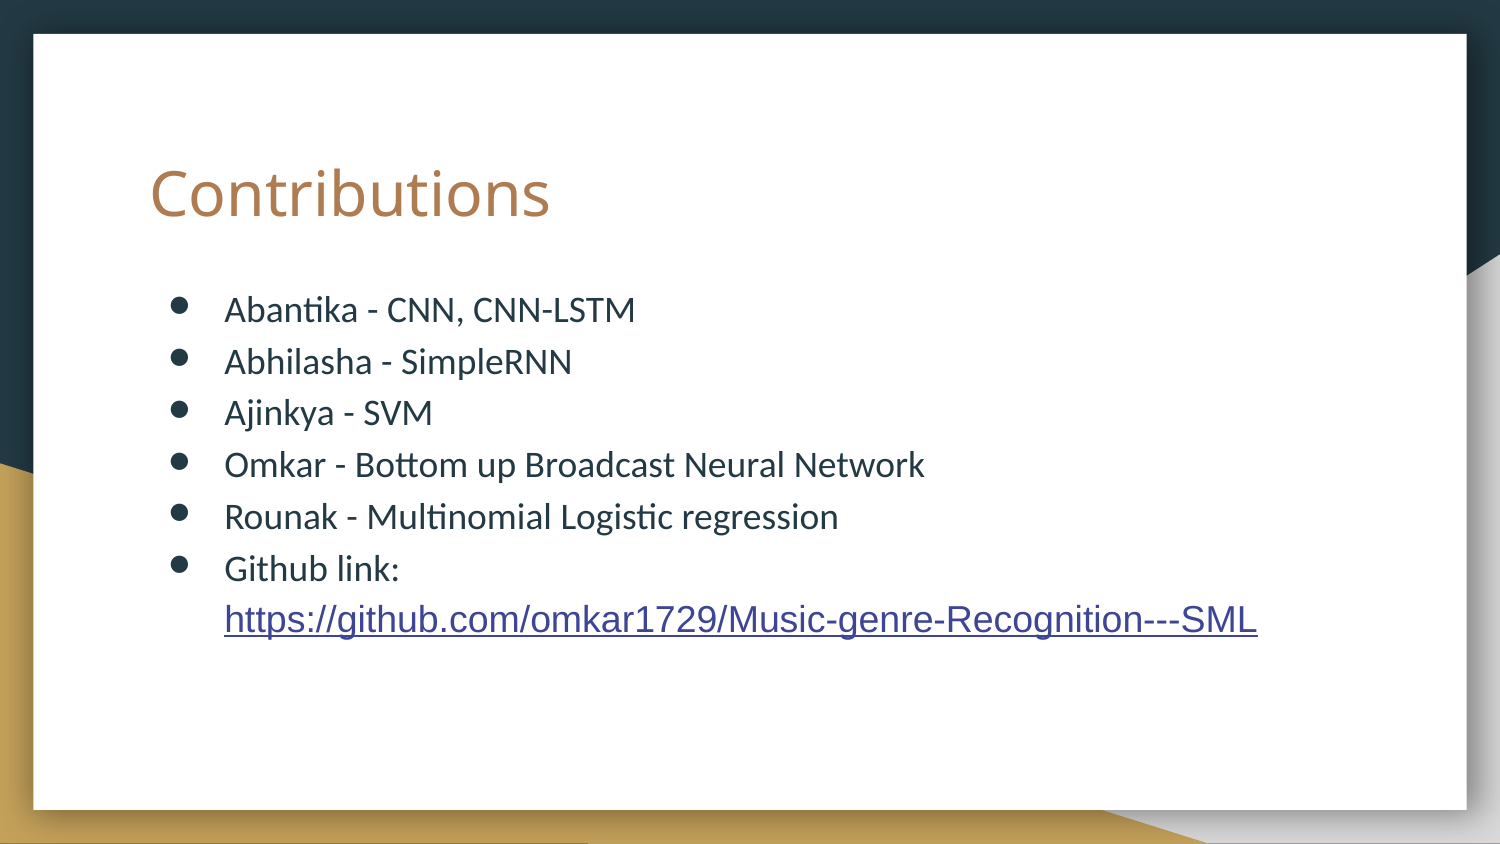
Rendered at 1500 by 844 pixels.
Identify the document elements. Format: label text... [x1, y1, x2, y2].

list Abantika - CNN, CNN-LSTM Abhilasha - SimpleRNN Ajinkya - SVM Omkar - Bottom up Broadcast Neural Network Rounak - Multinomial Logistic regression Github link: https://github.com/omkar1729/Music-genre-Recognition---SML [134, 263, 1366, 729]
title Contributions [134, 138, 1366, 263]
